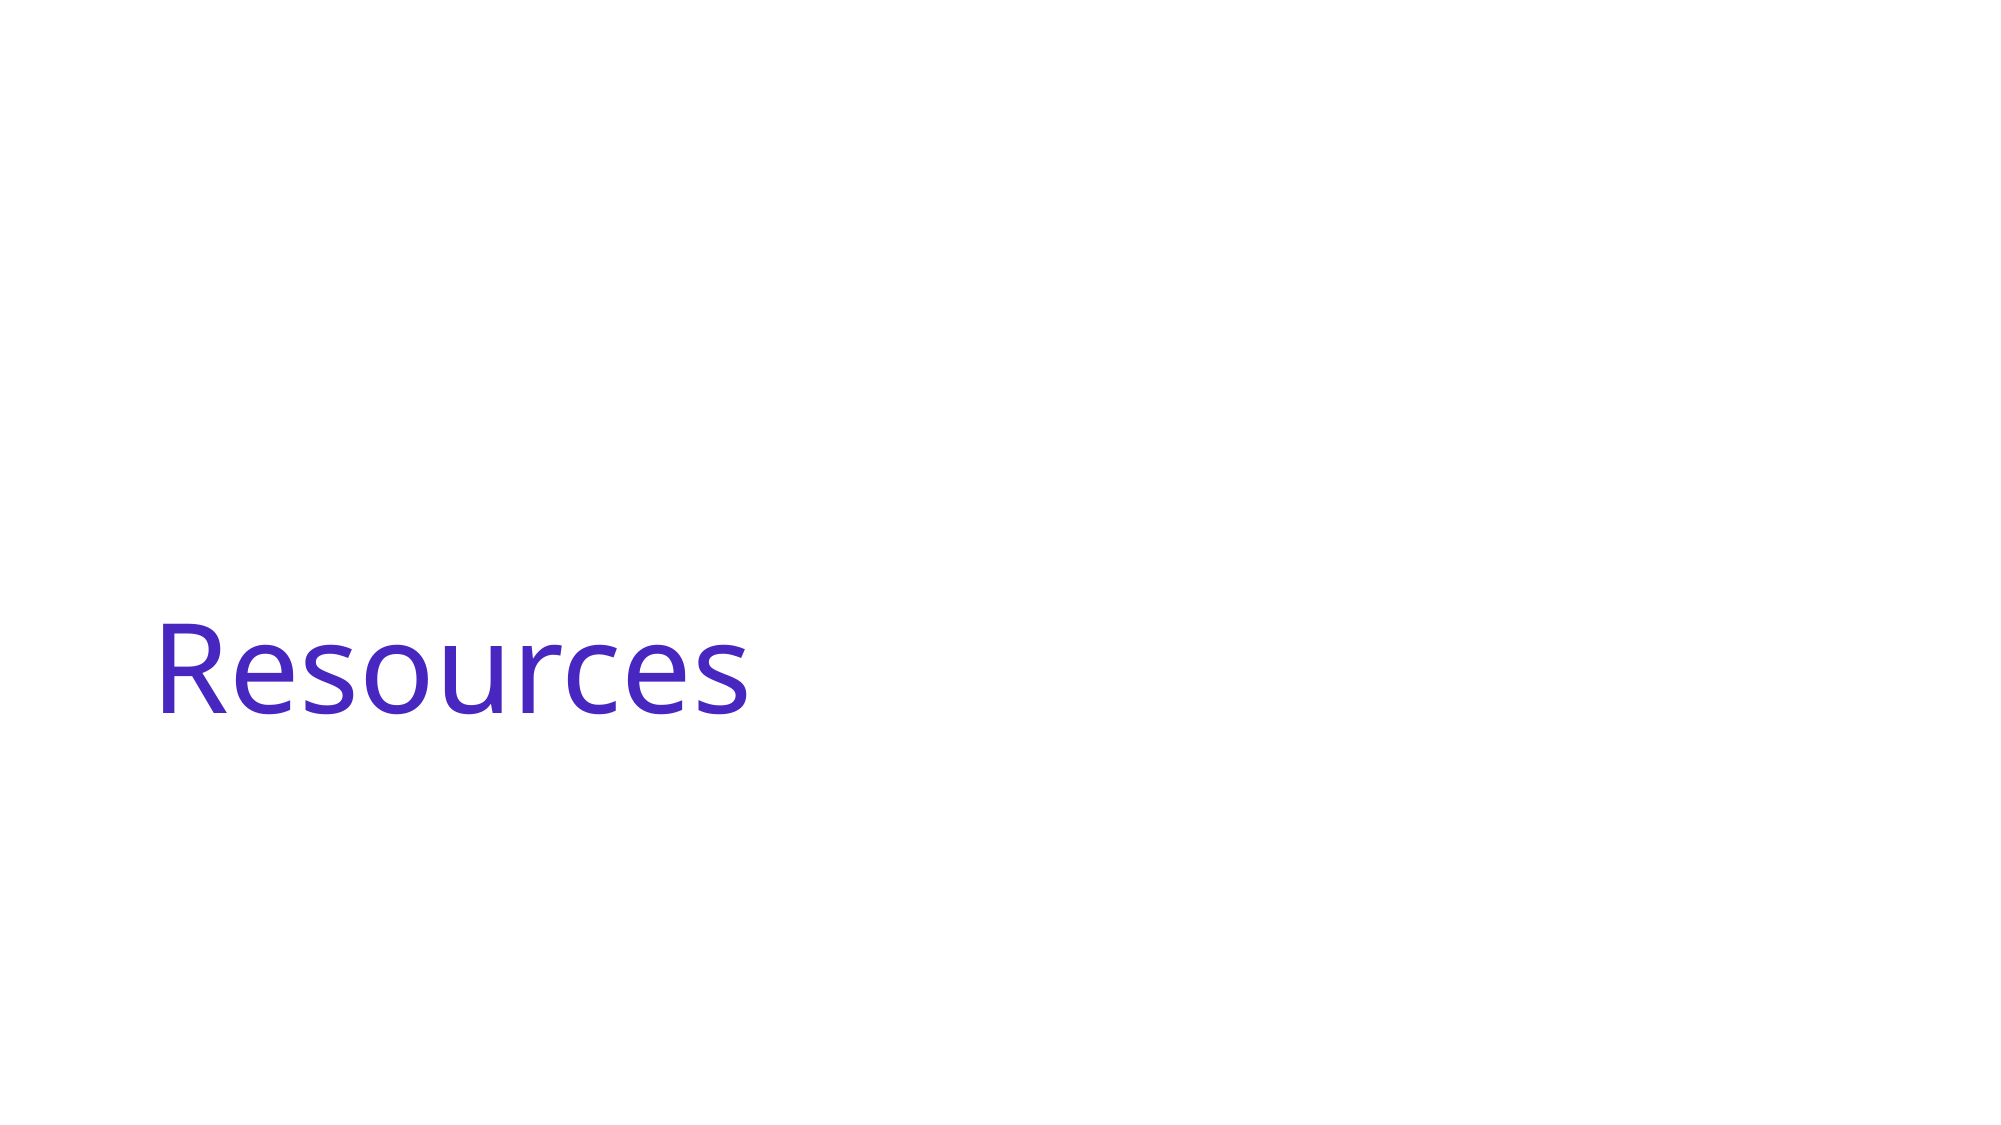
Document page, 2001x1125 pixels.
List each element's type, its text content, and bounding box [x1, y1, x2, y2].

title Resources [136, 280, 1862, 749]
